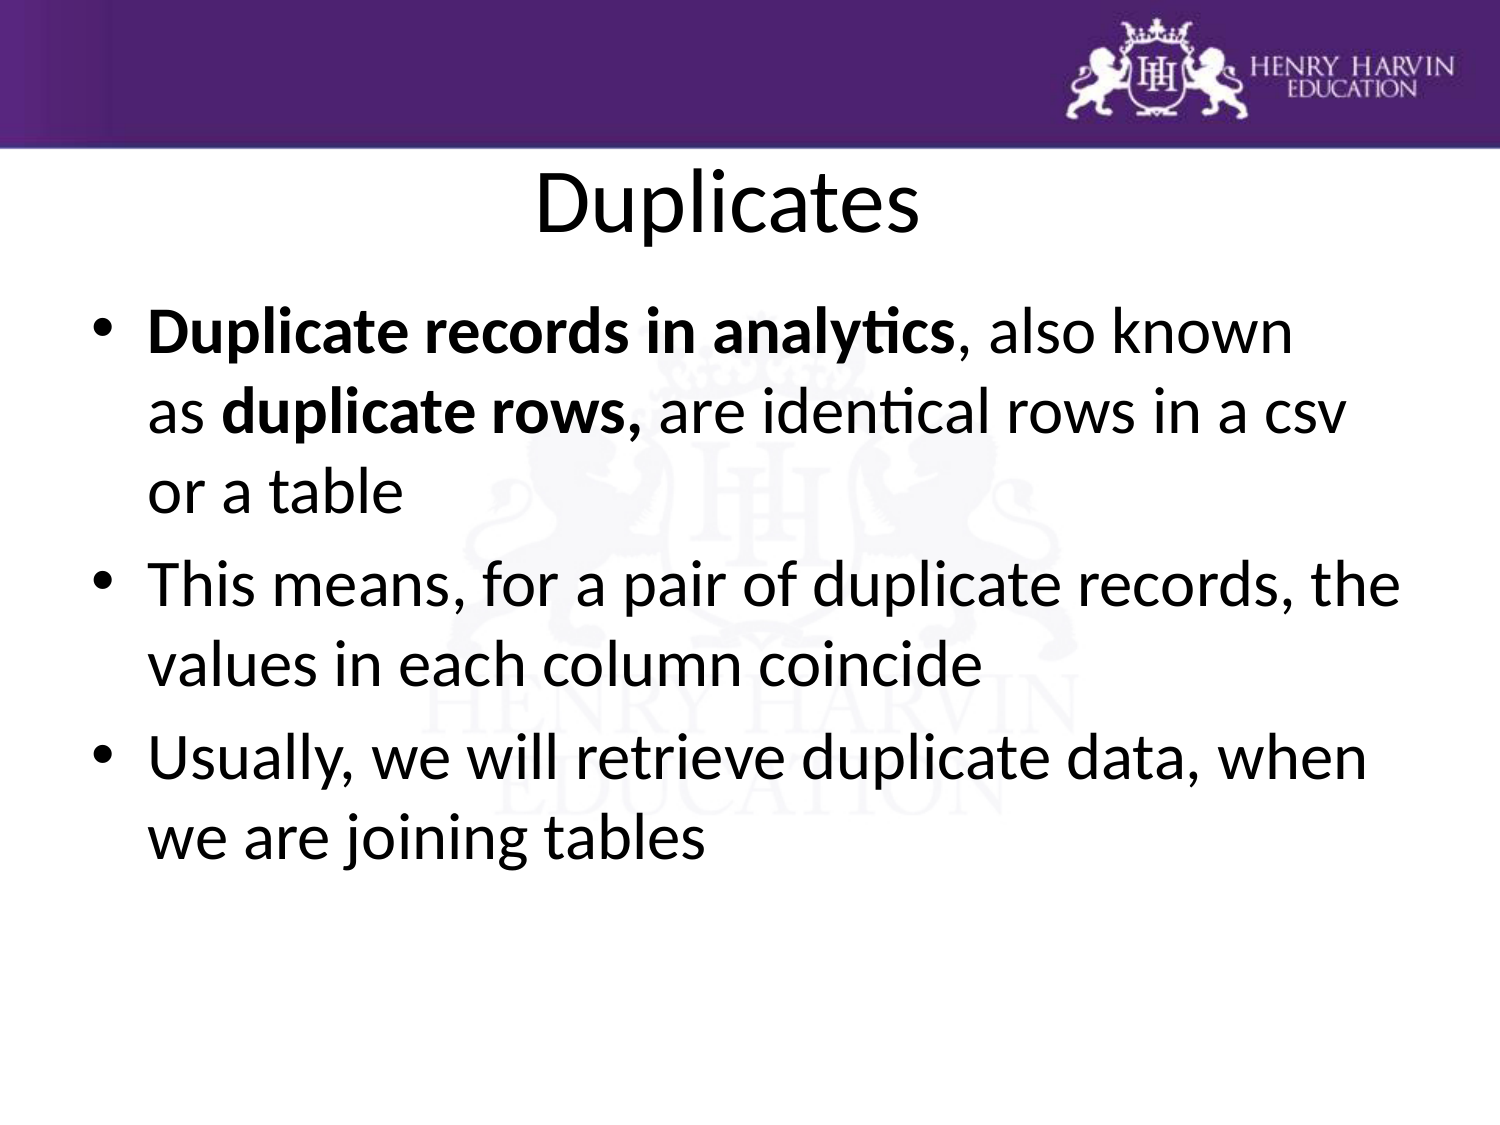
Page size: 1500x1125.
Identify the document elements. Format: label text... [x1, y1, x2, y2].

title Duplicates [53, 101, 1404, 290]
picture [0, 0, 1500, 1125]
list Duplicate records in analytics, also known as duplicate rows, are identical rows in a csv or a table This means, for a pair of duplicate records, the values in each column coincide Usually, we will retrieve duplicate data, when we are joining tables [76, 278, 1427, 1022]
